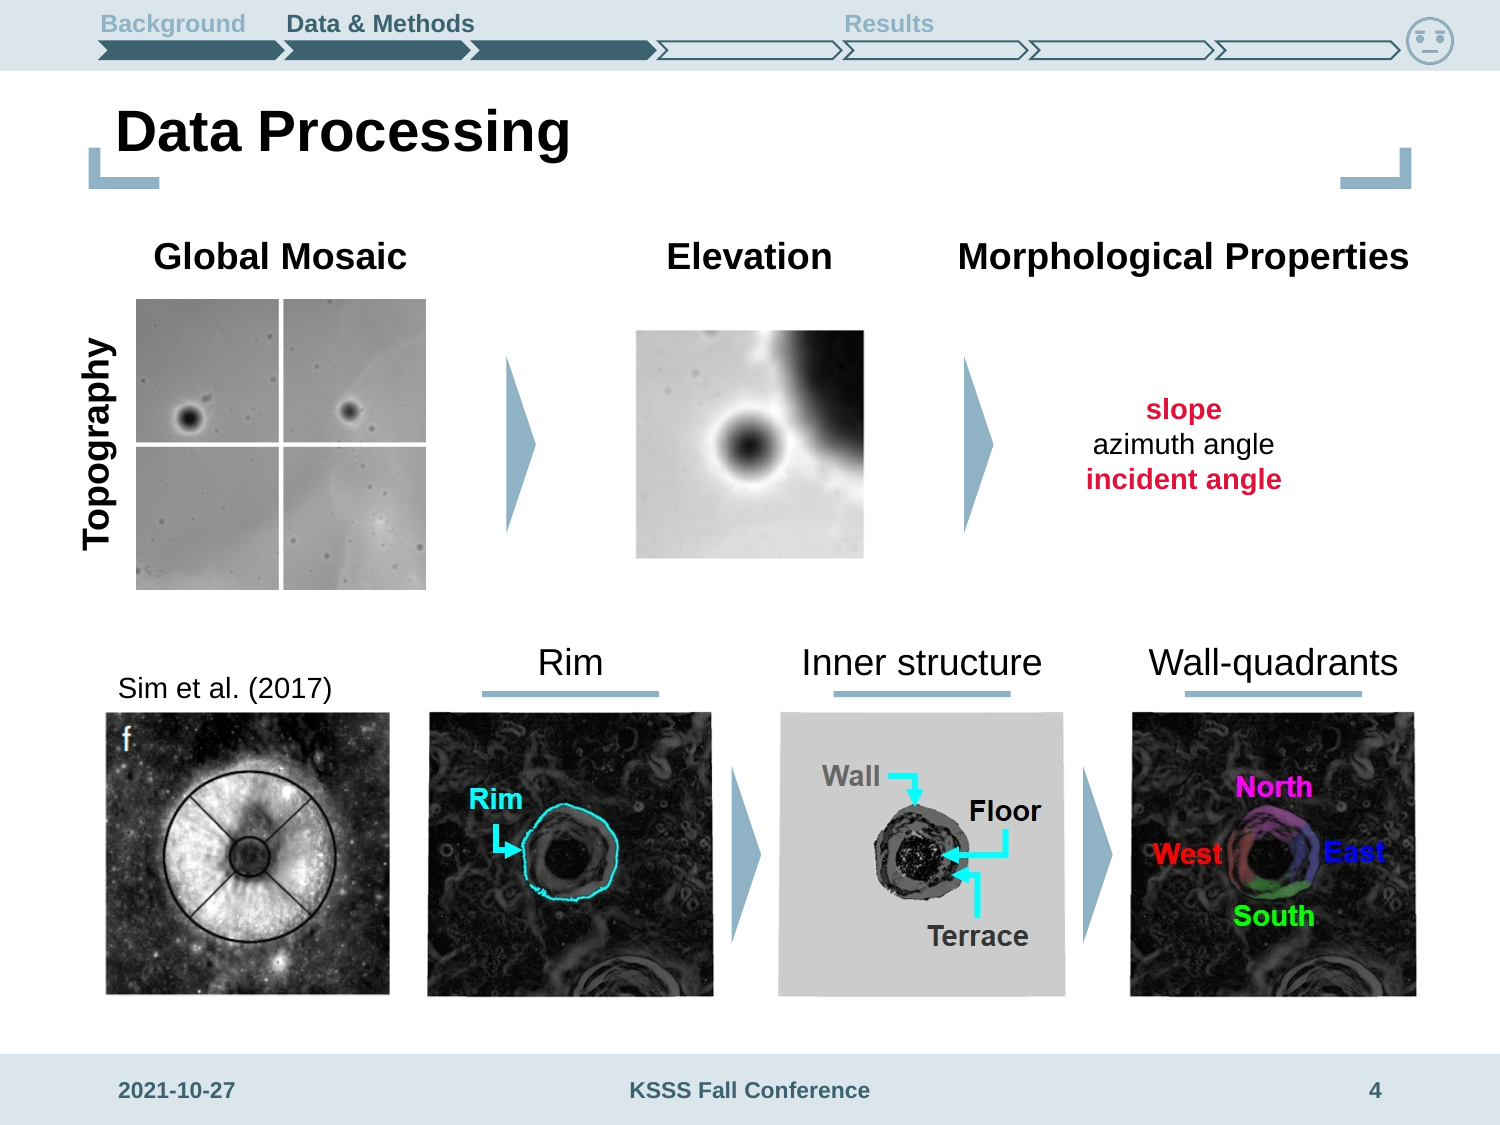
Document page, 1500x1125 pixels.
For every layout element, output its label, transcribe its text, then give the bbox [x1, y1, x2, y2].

picture [1400, 11, 1460, 71]
footer KSSS Fall Conference [496, 1065, 1004, 1114]
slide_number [103, 1065, 441, 1114]
title Data Processing [100, 88, 1400, 178]
slide_number 3 [1059, 1065, 1397, 1114]
text_box slope azimuth angle incident angle [994, 382, 1374, 503]
text_box Global Mosaic [73, 224, 488, 285]
picture [135, 299, 426, 590]
text_box [505, 355, 538, 534]
text_box Topography [63, 311, 124, 578]
text_box [963, 355, 995, 534]
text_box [44, 619, 1466, 1037]
picture [631, 326, 868, 563]
text_box Morphological Properties [938, 224, 1430, 285]
text_box Elevation [564, 224, 936, 285]
